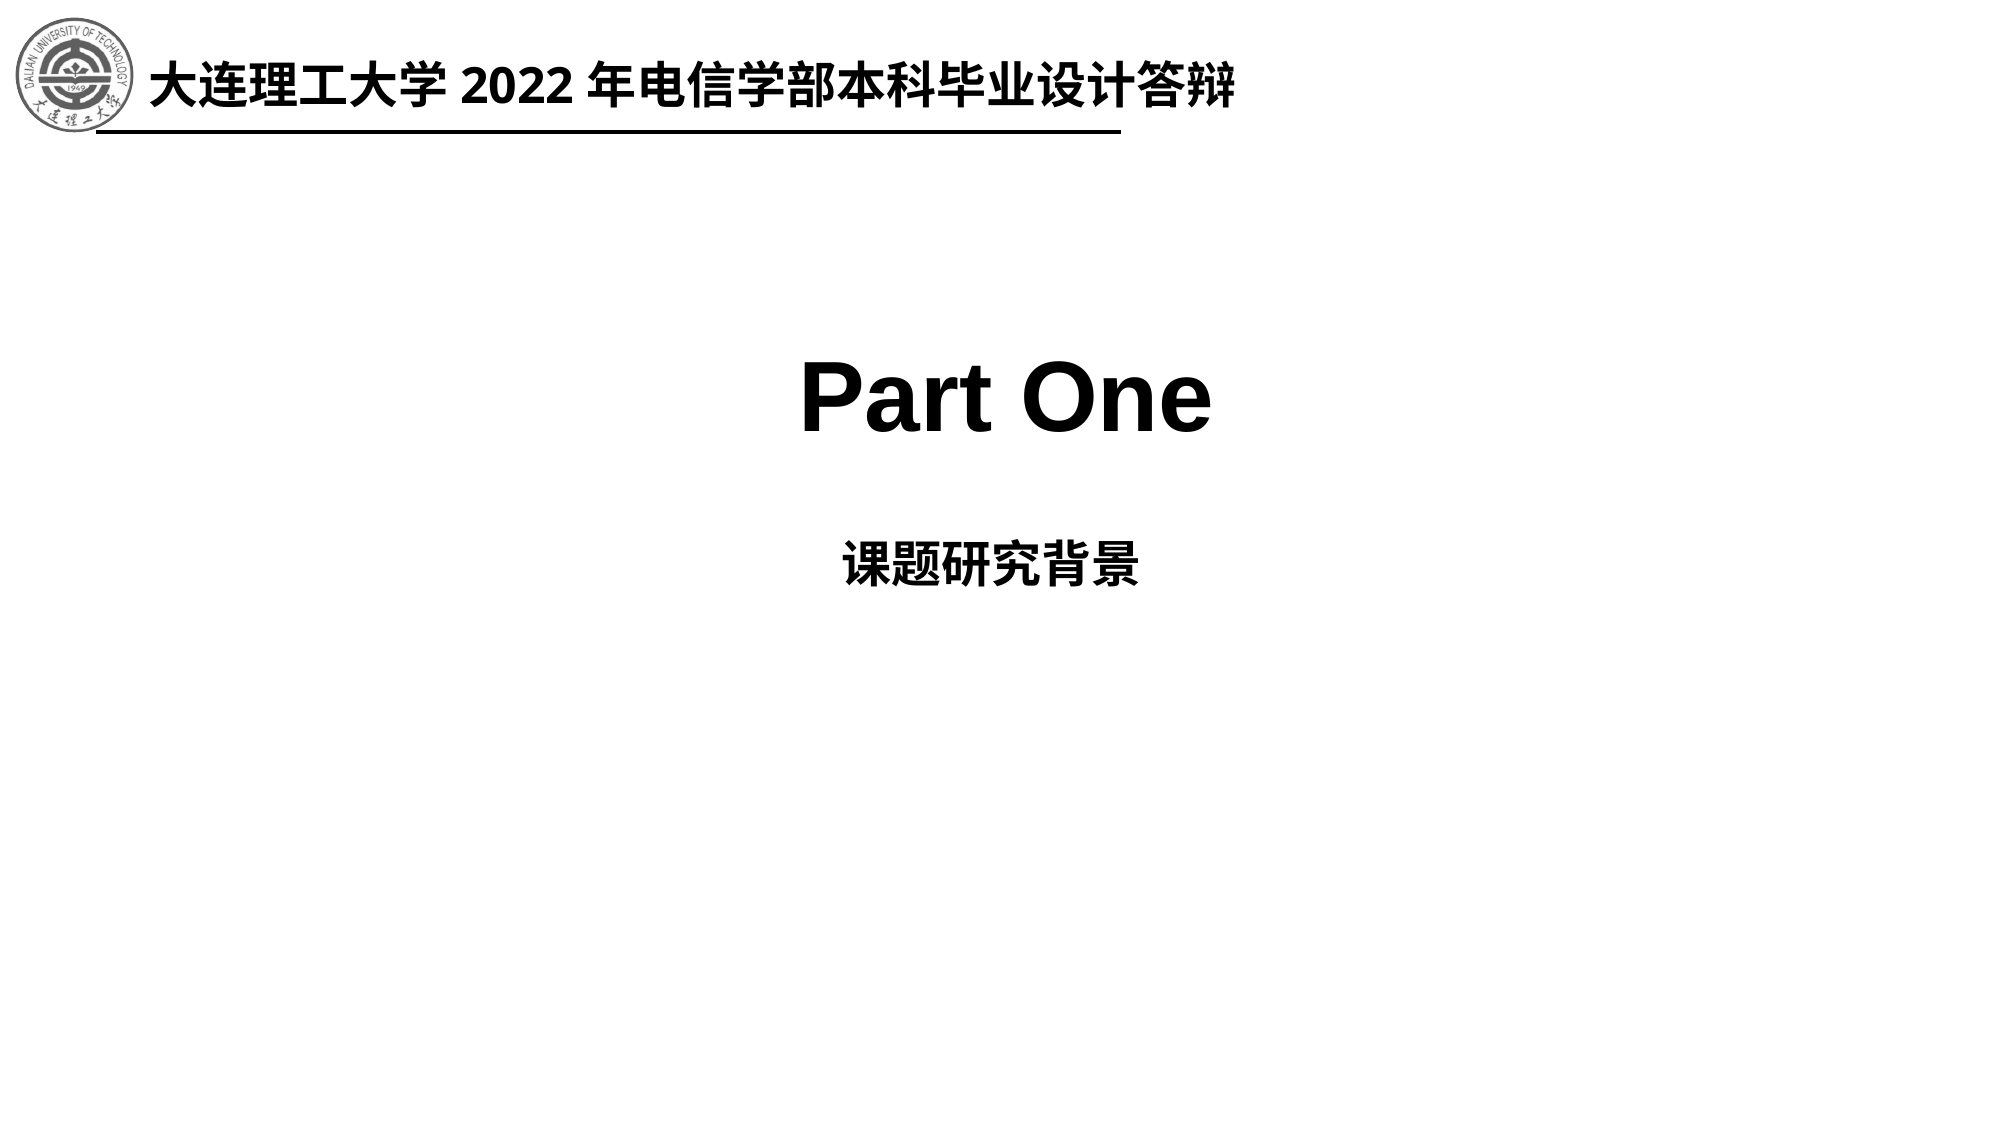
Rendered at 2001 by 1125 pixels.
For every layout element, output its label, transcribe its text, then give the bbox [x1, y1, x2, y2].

text_box 大连理工大学2022年电信学部本科毕业设计答辩 [134, 46, 1379, 121]
picture [15, 17, 134, 133]
text_box 课题研究背景 [827, 524, 1173, 600]
text_box Part One [755, 324, 1233, 459]
